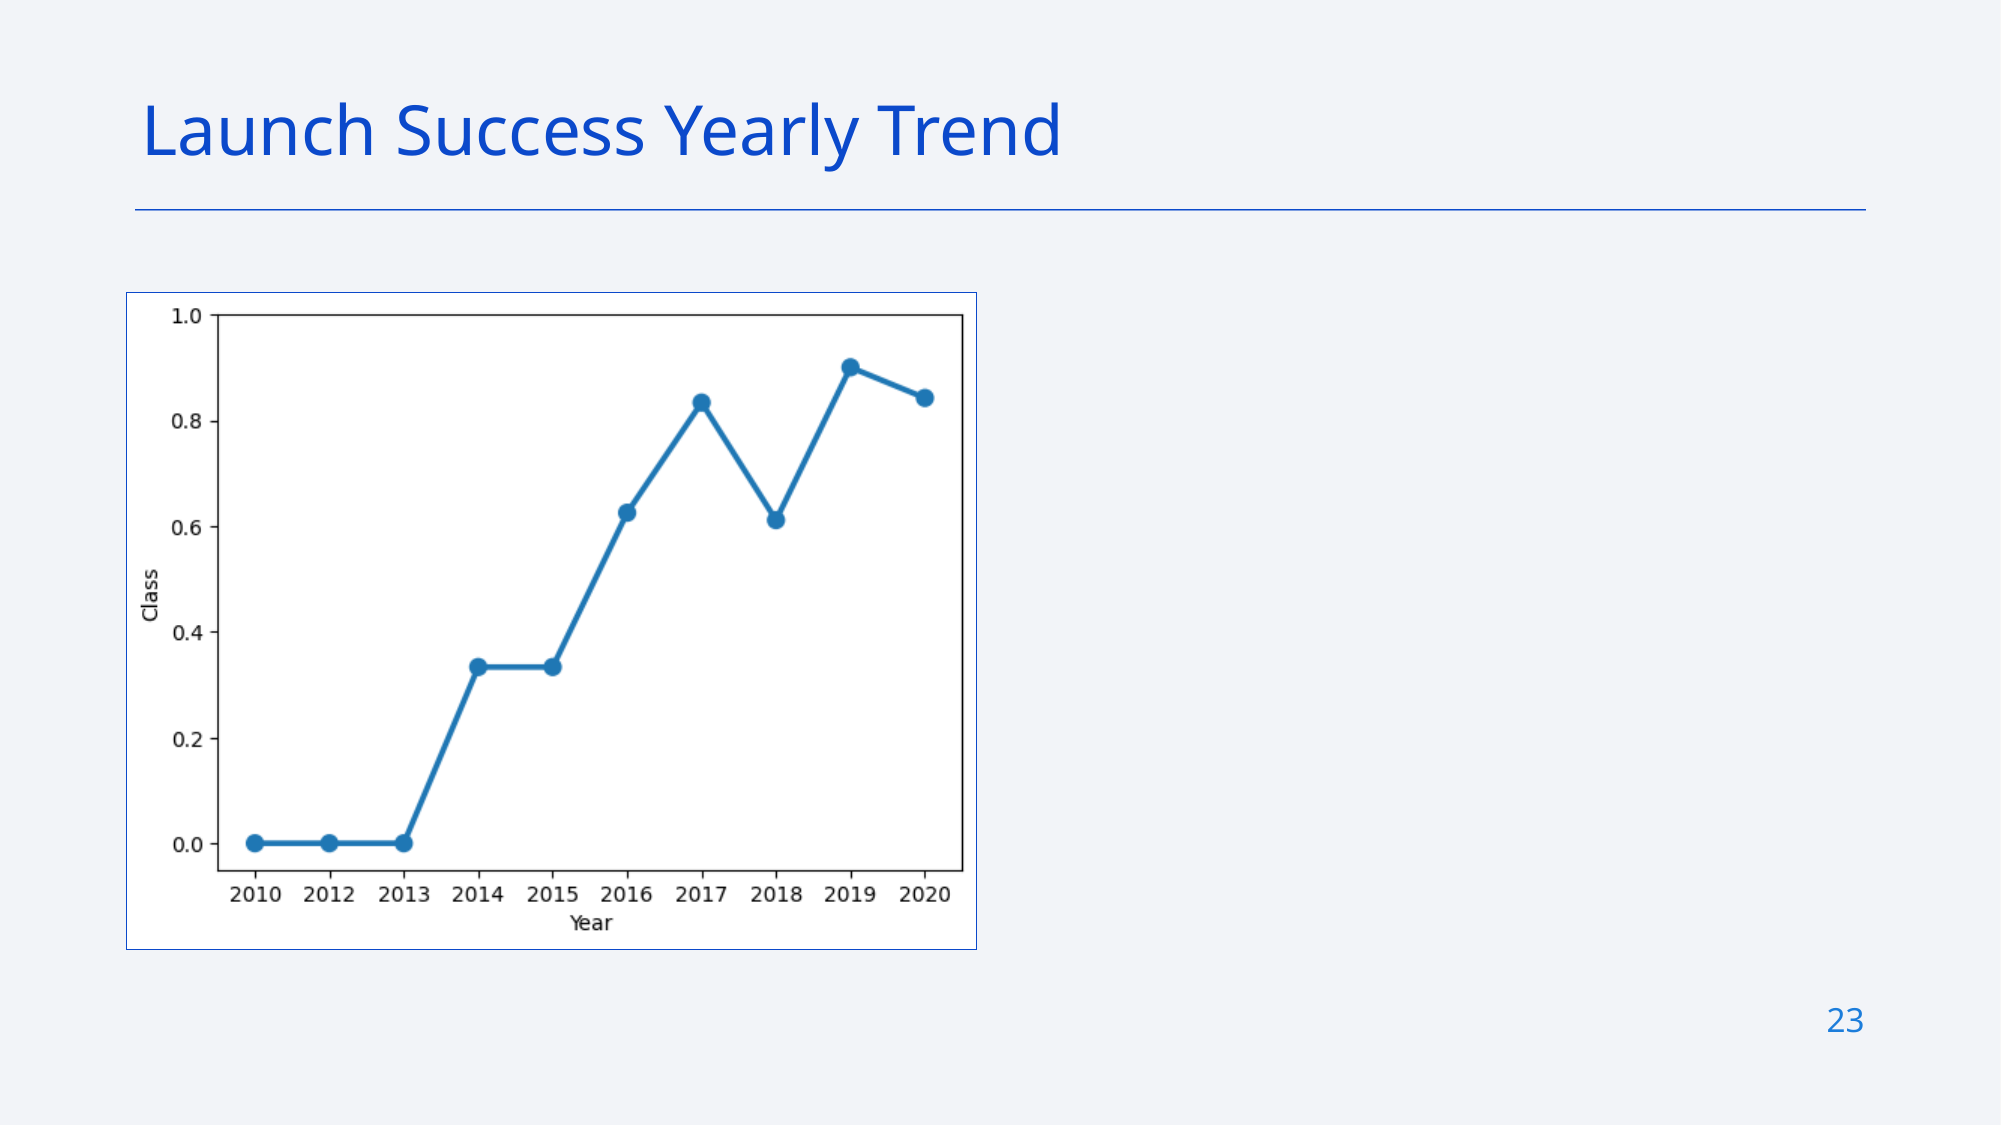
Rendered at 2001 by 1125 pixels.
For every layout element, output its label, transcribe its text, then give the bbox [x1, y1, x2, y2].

text_box Launch Success Yearly Trend [126, 88, 1852, 179]
slide_number 23 [1429, 988, 1880, 1055]
picture [0, 0, 2001, 1125]
